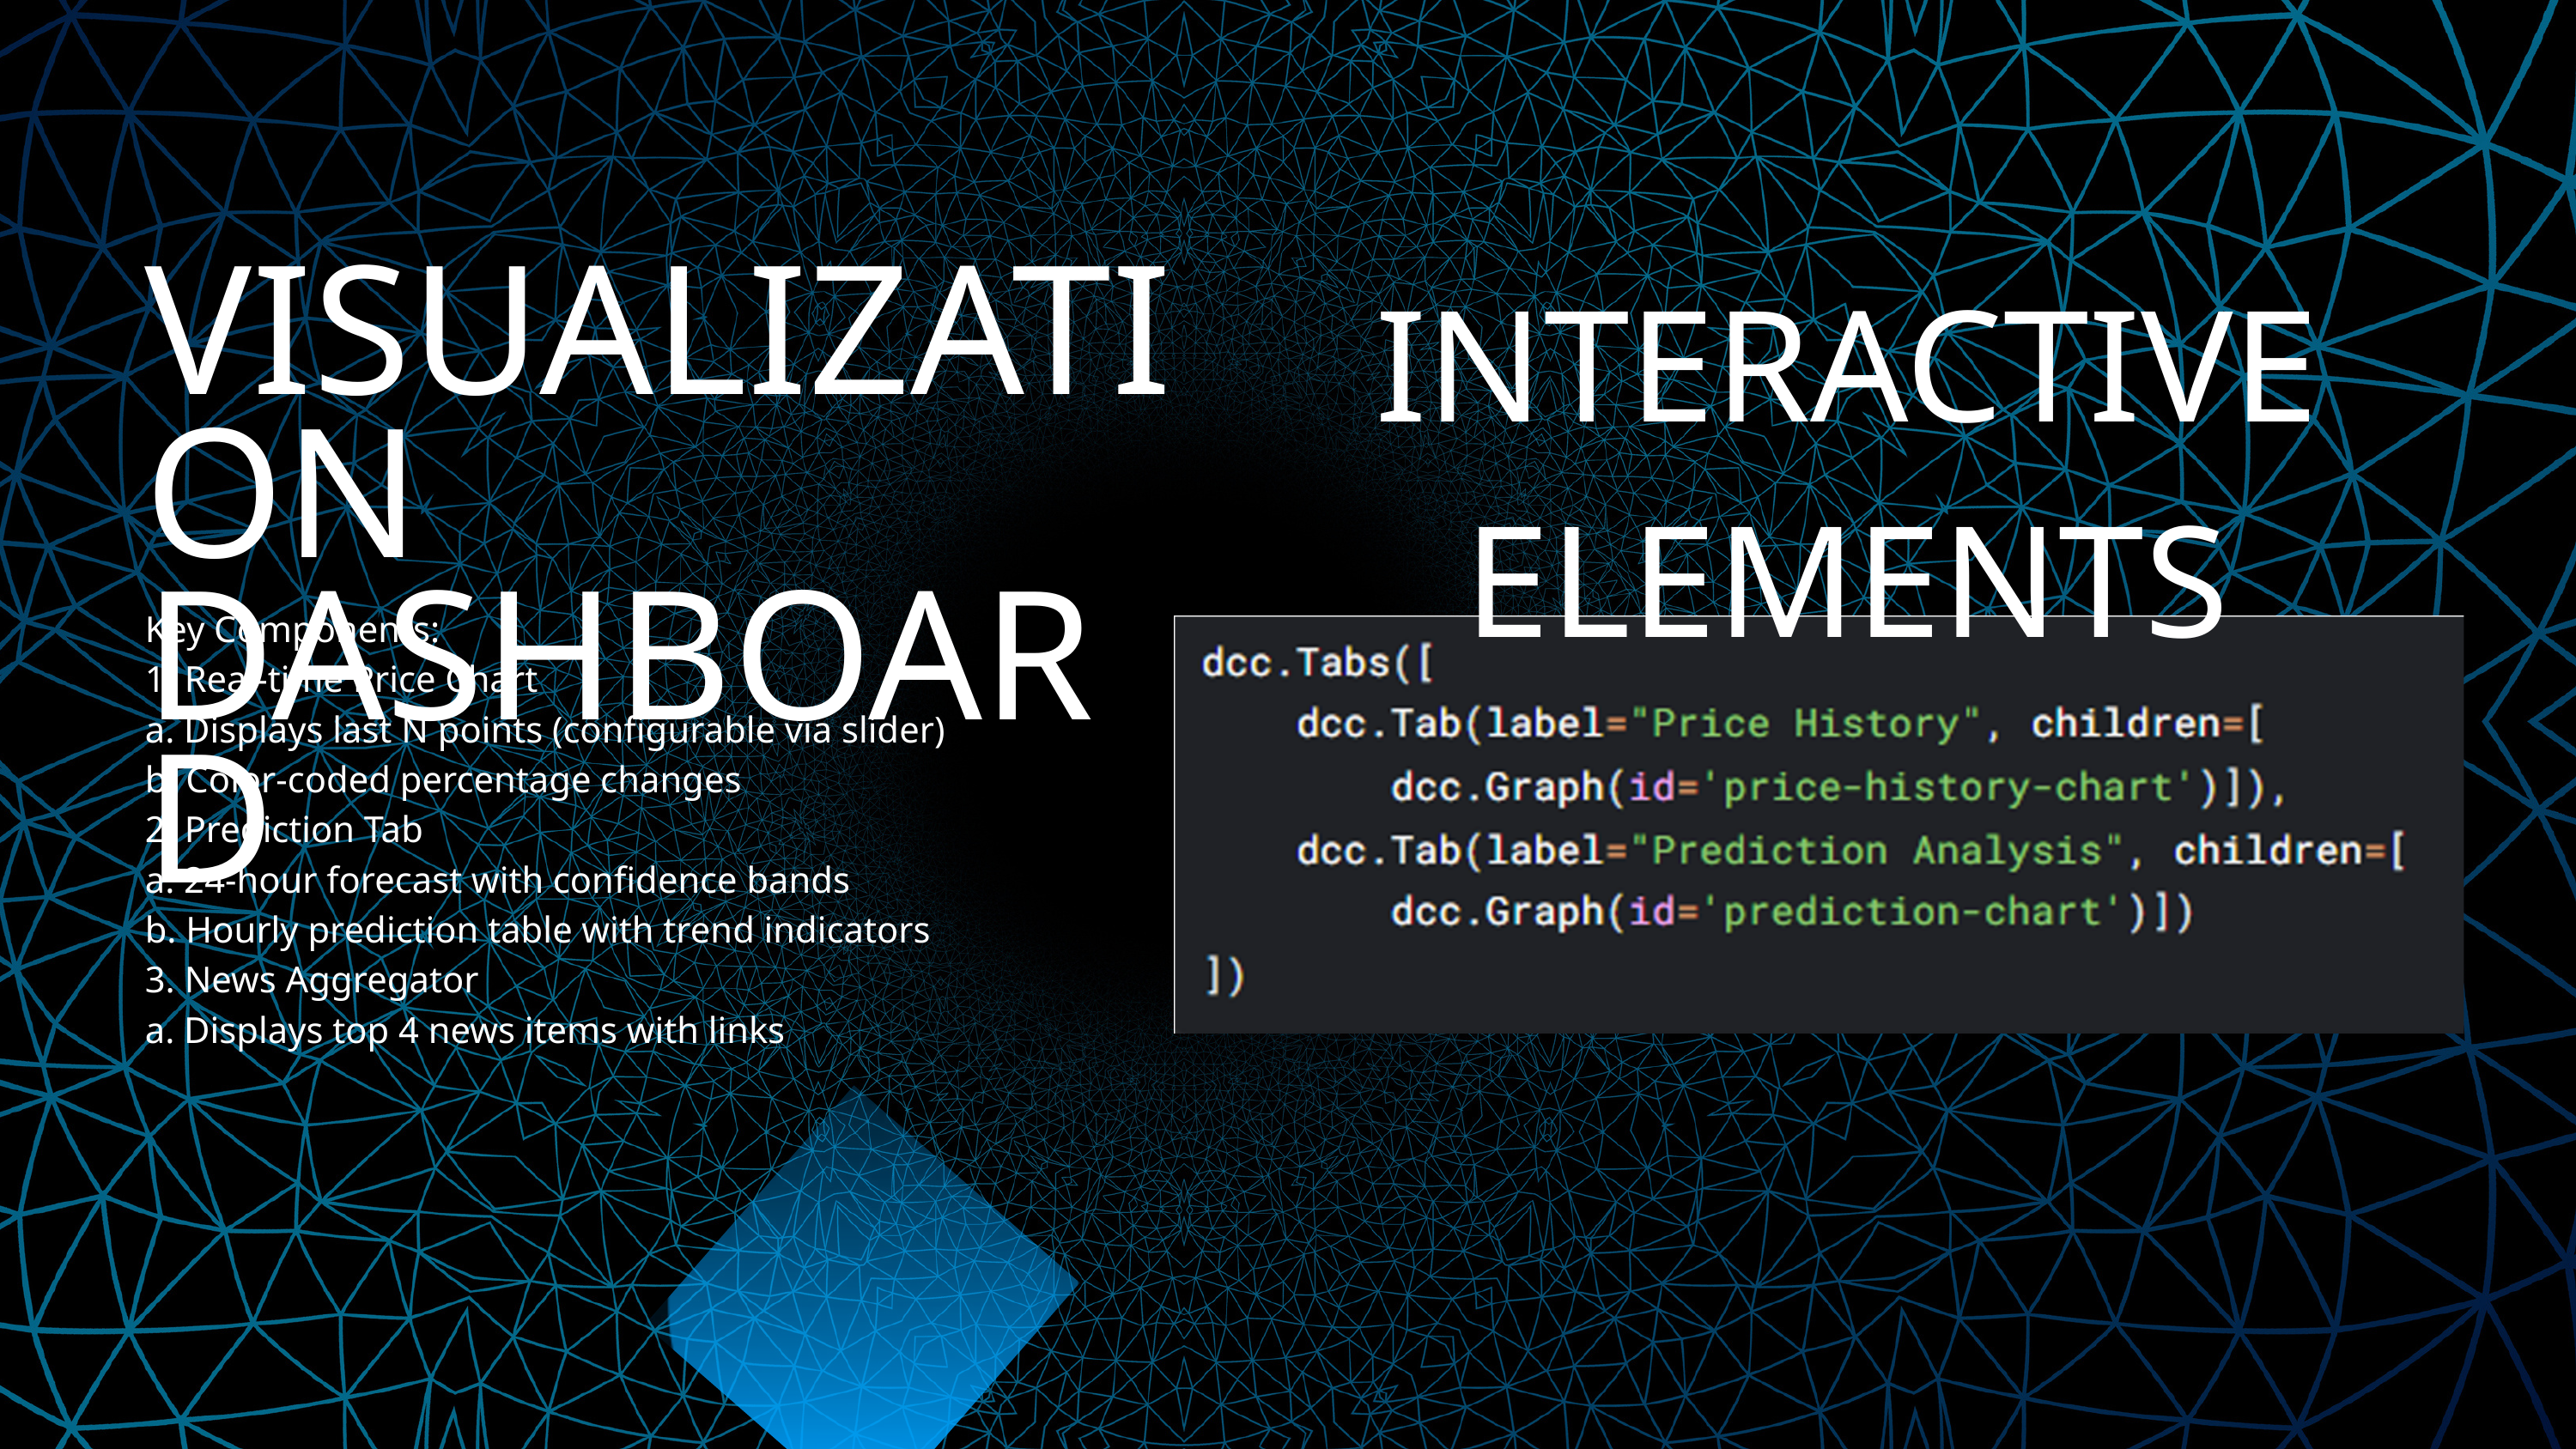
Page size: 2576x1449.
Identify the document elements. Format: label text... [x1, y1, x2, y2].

text_box Key Components: 1. Real-time Price Chart a. Displays last N points (configurable via slider) b. Color-coded percentage changes 2. Prediction Tab a. 24-hour forecast with confidence bands b. Hourly prediction table with trend indicators 3. News Aggregator a. Displays top 4 news items with links [144, 599, 1289, 1051]
text_box VISUALIZATION DASHBOARD [144, 267, 1175, 919]
text_box [1289, 669, 2464, 1034]
text_box [644, 1085, 1080, 1449]
text_box INTERACTIVE ELEMENTS [1230, 237, 2464, 669]
text_box [0, 0, 2576, 1449]
